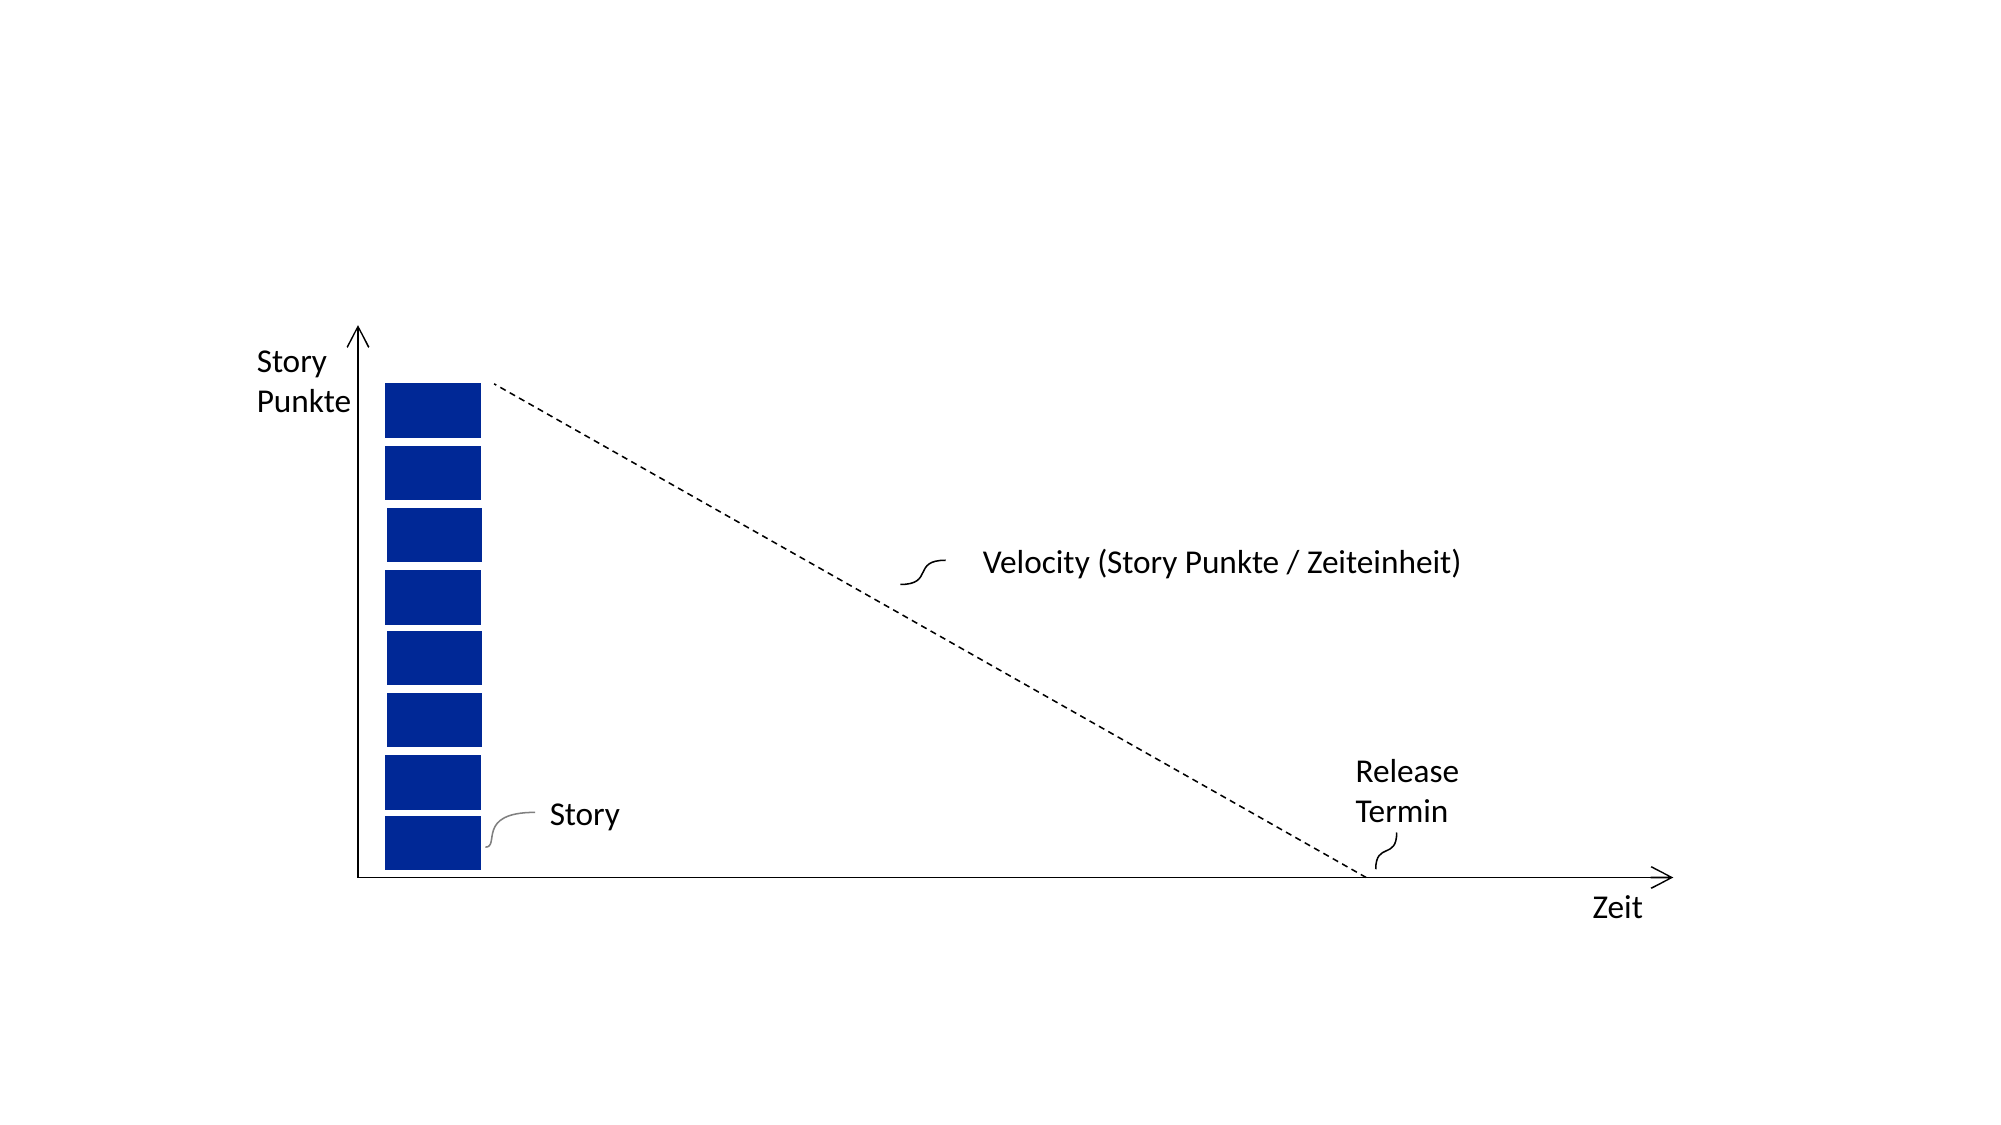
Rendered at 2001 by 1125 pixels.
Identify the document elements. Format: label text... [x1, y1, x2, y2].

text_box [387, 631, 482, 685]
text_box Story Punkte [359, 331, 367, 427]
text_box [387, 508, 482, 562]
text_box [385, 383, 481, 438]
text_box [385, 816, 481, 870]
text_box Story Punkte [242, 331, 357, 427]
text_box Zeit [1578, 878, 1659, 933]
text_box [385, 755, 481, 810]
text_box Release Termin [1367, 742, 1482, 837]
text_box [387, 693, 482, 747]
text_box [494, 383, 1367, 878]
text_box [485, 812, 494, 848]
text_box Velocity (Story Punkte / Zeiteinheit) [1367, 532, 1478, 588]
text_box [1367, 840, 1405, 862]
text_box [385, 570, 481, 625]
text_box [385, 446, 481, 500]
